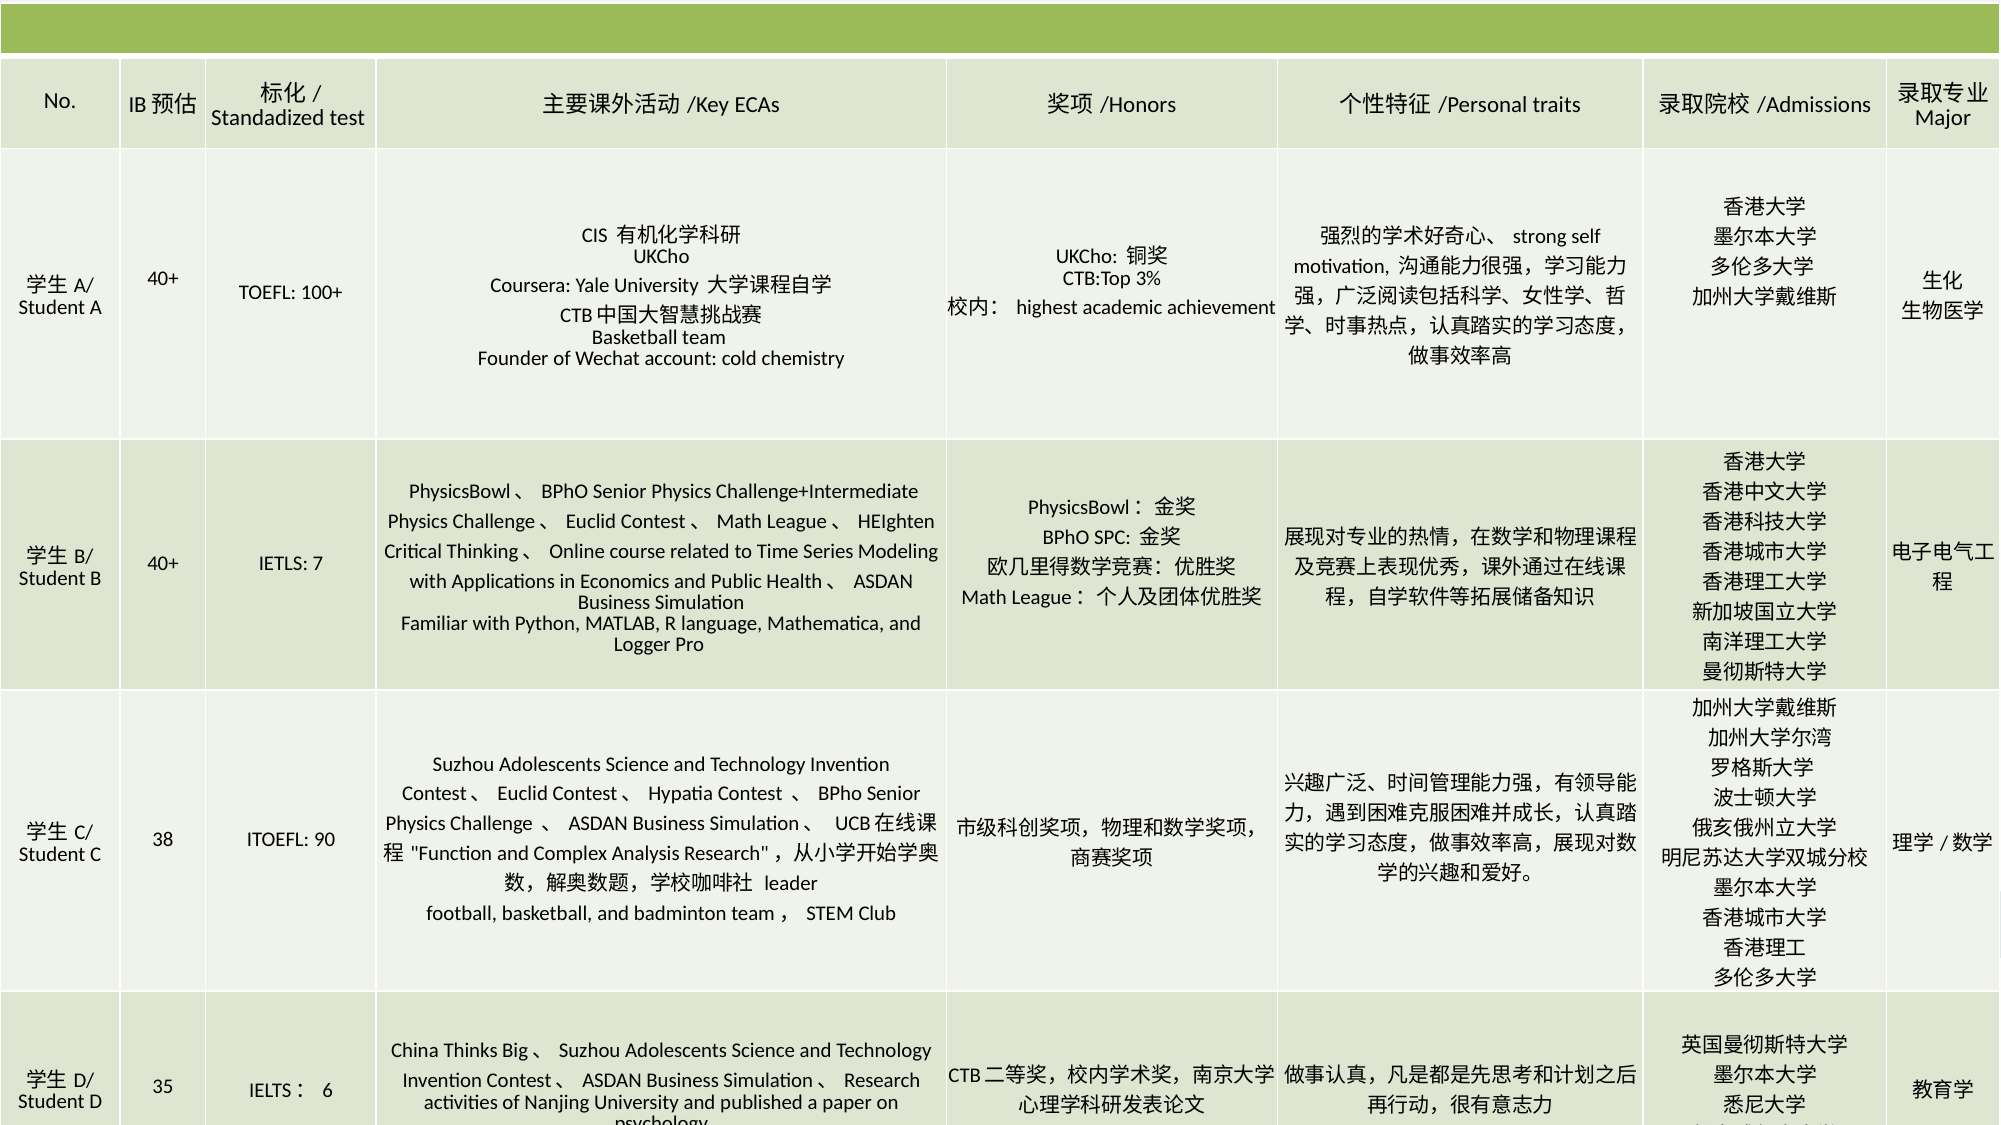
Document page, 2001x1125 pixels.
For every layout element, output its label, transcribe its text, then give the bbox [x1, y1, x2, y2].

table_cell 做事认真，凡是都是先思考和计划之后再行动，很有意志力 [1278, 992, 1642, 1125]
table_cell 个性特征/Personal traits [1278, 59, 1642, 148]
table_cell 35 [121, 992, 205, 1125]
table_cell PhysicsBowl、BPhO Senior Physics Challenge+Intermediate Physics Challenge、Euclid Contest、Math League、HEIghten Critical Thinking、Online course related to Time Series Modeling with Applications in Economics and Public Health、ASDAN Business Simulation Familiar with Python, MATLAB, R language, Mathematica, and Logger Pro [377, 440, 946, 689]
table_cell 加州大学戴维斯 加州大学尔湾 罗格斯大学 波士顿大学 俄亥俄州立大学 明尼苏达大学双城分校 墨尔本大学 香港城市大学 香港理工 多伦多大学 [1644, 691, 1886, 990]
table_cell 40+ [121, 440, 205, 689]
table_cell Suzhou Adolescents Science and Technology Invention Contest、Euclid Contest、Hypatia Contest 、BPho Senior Physics Challenge 、ASDAN Business Simulation、 UCB在线课程"Function and Complex Analysis Research"，从小学开始学奥数，解奥数题，学校咖啡社 leader football, basketball, and badminton team，STEM Club [377, 691, 946, 990]
table_cell 香港大学 墨尔本大学 多伦多大学 加州大学戴维斯 [1644, 149, 1886, 438]
table_cell No. [1, 59, 119, 148]
table_cell 香港大学 香港中文大学 香港科技大学 香港城市大学 香港理工大学 新加坡国立大学 南洋理工大学 曼彻斯特大学 [1644, 440, 1886, 689]
table_cell 标化/ Standadized test [206, 59, 375, 148]
table_cell 理学/数学 [1887, 691, 1999, 990]
table_cell 兴趣广泛、时间管理能力强，有领导能力，遇到困难克服困难并成长，认真踏实的学习态度，做事效率高，展现对数学的兴趣和爱好。 [1278, 691, 1642, 990]
table_cell TOEFL: 100+ [206, 149, 375, 438]
table_cell 学生D/ Student D [1, 992, 119, 1125]
table_cell CIS 有机化学科研 UKCho Coursera: Yale University 大学课程自学 CTB中国大智慧挑战赛 Basketball team Founder of Wechat account: cold chemistry [377, 149, 946, 438]
table_header [1, 4, 1999, 53]
table_cell 强烈的学术好奇心、strong self motivation, 沟通能力很强，学习能力强，广泛阅读包括科学、女性学、哲学、时事热点，认真踏实的学习态度，做事效率高 [1278, 149, 1642, 438]
table_cell IB预估 [121, 59, 205, 148]
table_cell 教育学 [1887, 992, 1999, 1125]
table_cell CTB二等奖，校内学术奖，南京大学心理学科研发表论文 [947, 992, 1277, 1125]
table_cell 市级科创奖项，物理和数学奖项，商赛奖项 [947, 691, 1277, 990]
table_cell 38 [121, 691, 205, 990]
table_cell 生化 生物医学 [1887, 149, 1999, 438]
table_cell 主要课外活动/Key ECAs [377, 59, 946, 148]
table_cell 学生C/ Student C [1, 691, 119, 990]
table_cell 录取院校/Admissions [1644, 59, 1886, 148]
table_cell 学生A/ Student A [1, 149, 119, 438]
table_cell IETLS: 7 [206, 440, 375, 689]
table_cell 学生B/ Student B [1, 440, 119, 689]
table_cell UKCho: 铜奖 CTB:Top 3% 校内：highest academic achievement [947, 149, 1277, 438]
table_cell 40+ [121, 149, 205, 438]
table_cell 奖项/Honors [947, 59, 1277, 148]
table_cell China Thinks Big、Suzhou Adolescents Science and Technology Invention Contest、ASDAN Business Simulation、Research activities of Nanjing University and published a paper on psychology [377, 992, 946, 1125]
table_cell 录取专业 Major [1887, 59, 1999, 148]
table_cell PhysicsBowl：金奖 BPhO SPC: 金奖 欧几里得数学竞赛：优胜奖 Math League：个人及团体优胜奖 [947, 440, 1277, 689]
table_cell 英国曼彻斯特大学 墨尔本大学 悉尼大学 新南威尔士大学 [1644, 992, 1886, 1125]
table_cell ITOEFL: 90 [206, 691, 375, 990]
table_cell IELTS：6 [206, 992, 375, 1125]
table_cell 展现对专业的热情，在数学和物理课程及竞赛上表现优秀，课外通过在线课程，自学软件等拓展储备知识 [1278, 440, 1642, 689]
table_cell 电子电气工程 [1887, 440, 1999, 689]
